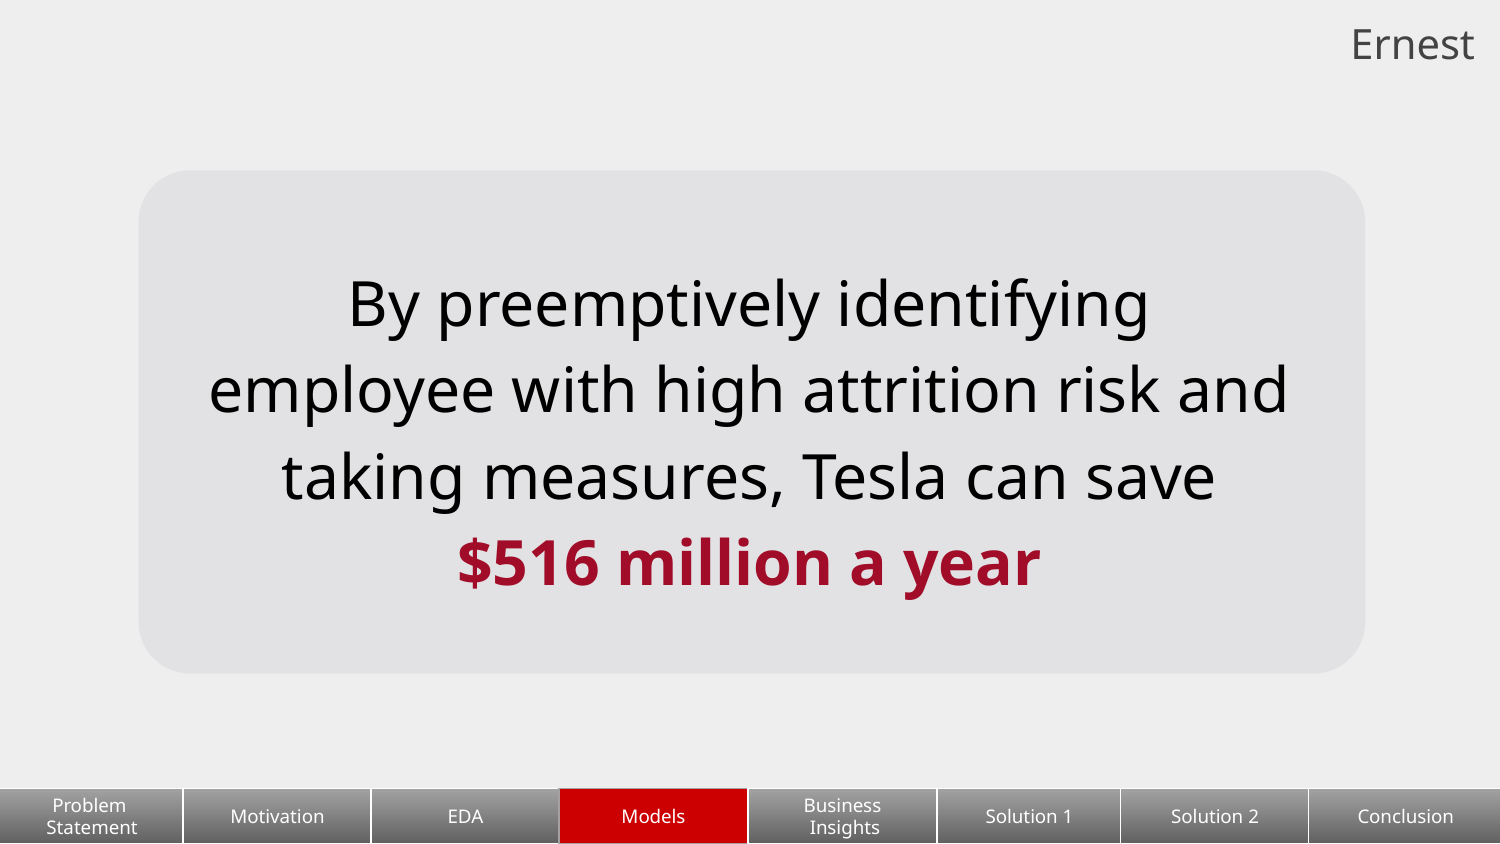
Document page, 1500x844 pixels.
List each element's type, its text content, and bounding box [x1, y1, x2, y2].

text_box Models [558, 788, 747, 844]
text_box EDA [370, 788, 558, 844]
text_box By preemptively identifying employee with high attrition risk and taking measures, Tesla can save $516 million a year [192, 238, 1308, 613]
text_box Motivation [182, 788, 370, 844]
text_box Problem Statement [0, 788, 182, 844]
text_box Solution 1 [937, 788, 1120, 844]
text_box Solution 2 [1120, 788, 1308, 844]
text_box Conclusion [1308, 788, 1500, 844]
text_box Ernest [1273, 12, 1486, 73]
text_box Business Insights [747, 788, 937, 844]
text_box [138, 170, 1366, 674]
